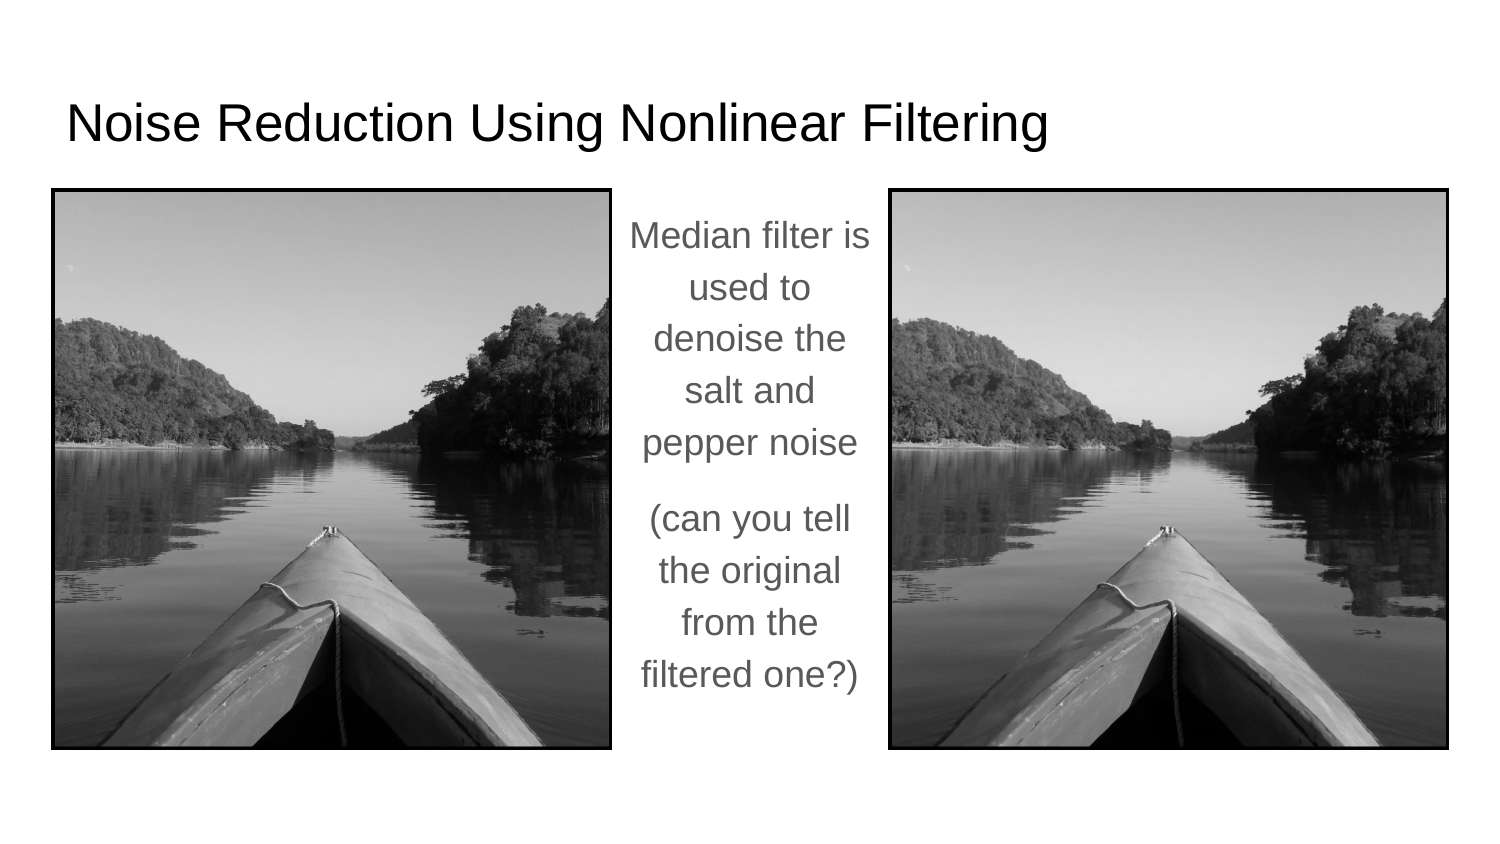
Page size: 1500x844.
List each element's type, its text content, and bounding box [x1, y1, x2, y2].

picture [888, 188, 1450, 750]
list Median filter is used to denoise the salt and pepper noise (can you tell the original from the filtered one?) [613, 189, 886, 750]
picture [50, 188, 612, 750]
title Noise Reduction Using Nonlinear Filtering [51, 72, 1449, 167]
